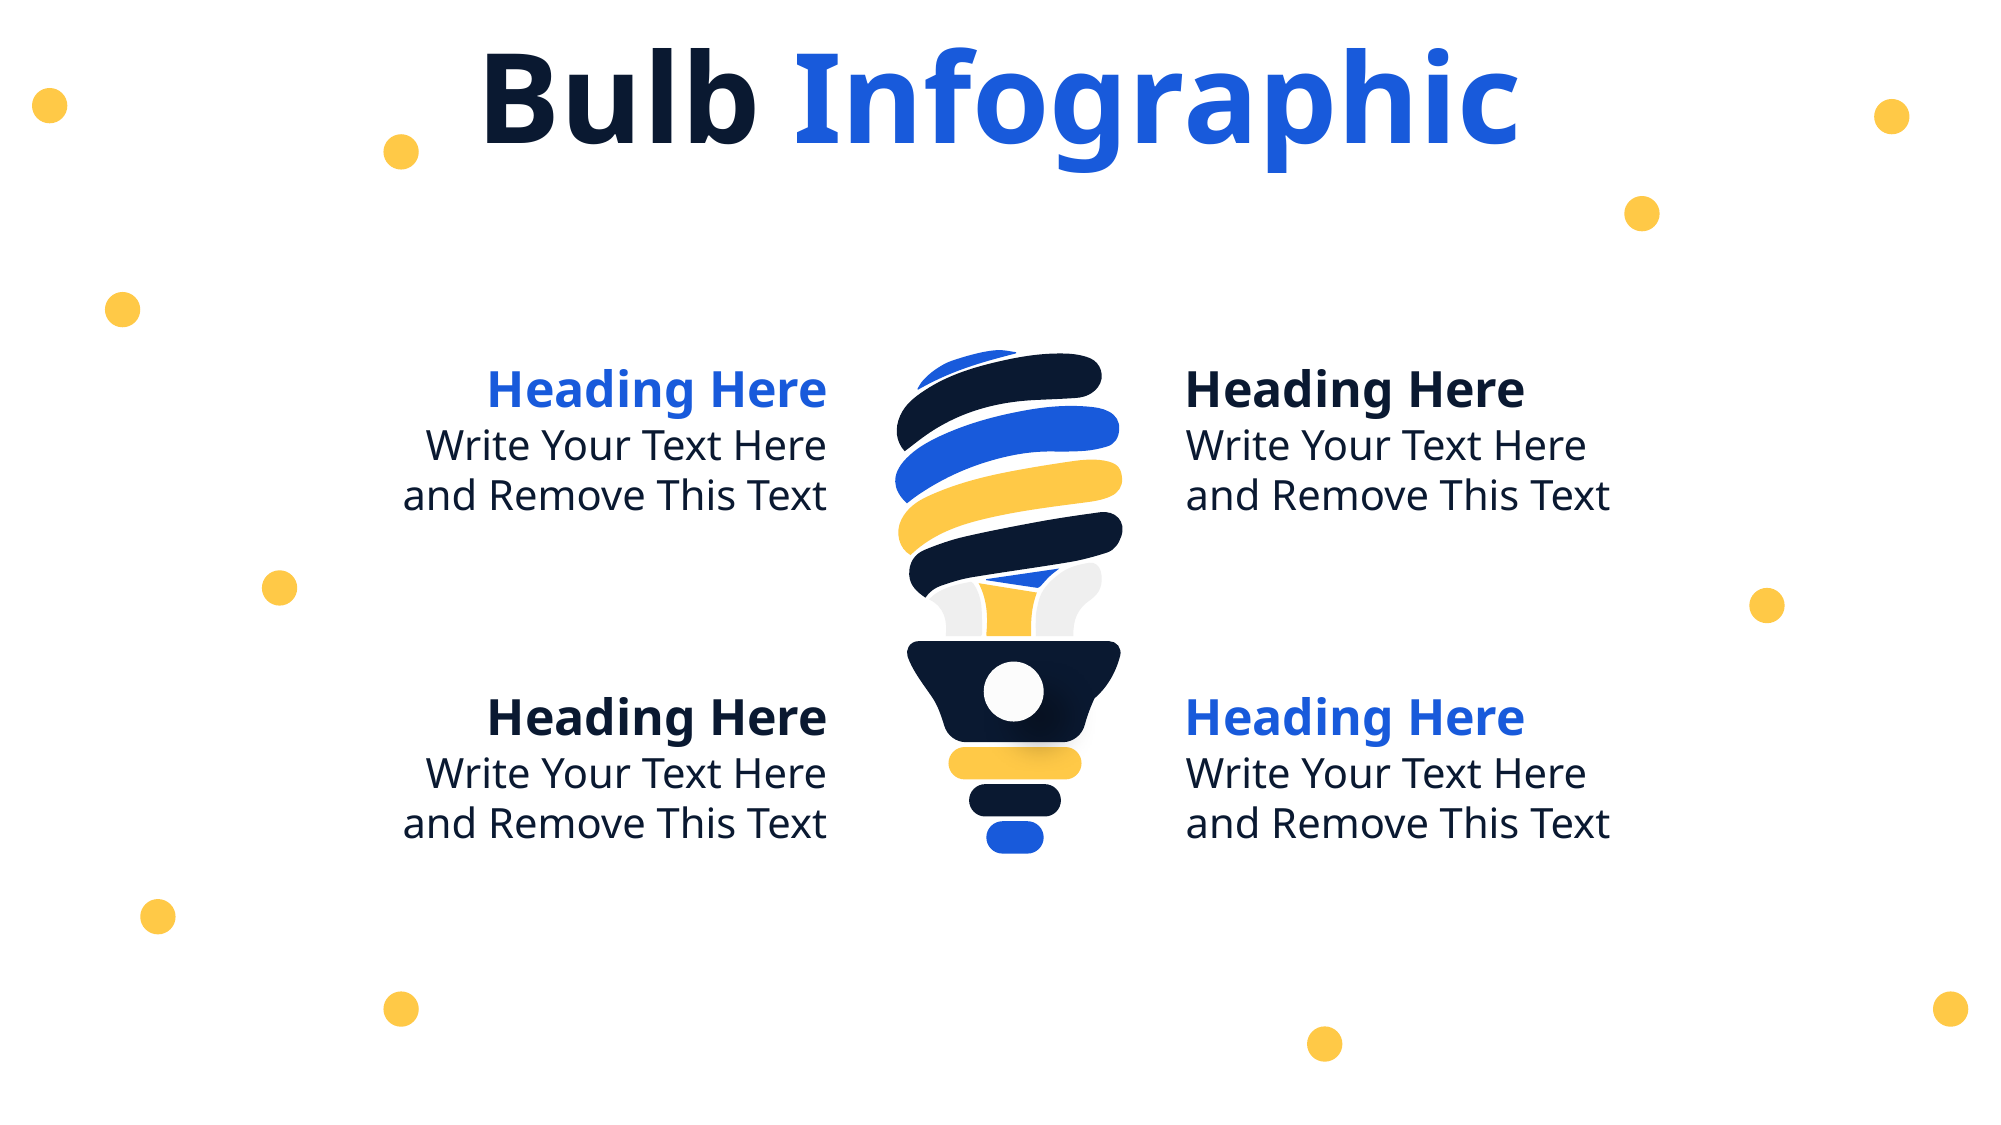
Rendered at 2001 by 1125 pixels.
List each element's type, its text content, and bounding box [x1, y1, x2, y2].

text_box [383, 991, 419, 1027]
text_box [346, 350, 842, 528]
text_box [1307, 1026, 1343, 1062]
text_box [104, 291, 141, 328]
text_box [1170, 678, 1667, 856]
text_box [1874, 98, 1910, 135]
text_box [1624, 196, 1660, 232]
text_box [261, 570, 298, 606]
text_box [346, 678, 842, 856]
text_box [1749, 587, 1785, 624]
text_box [383, 134, 417, 170]
text_box [32, 87, 68, 124]
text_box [894, 348, 1124, 855]
text_box [140, 899, 176, 935]
text_box [1932, 991, 1969, 1027]
text_box Bulb Infographic [417, 11, 1583, 177]
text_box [1170, 350, 1667, 528]
